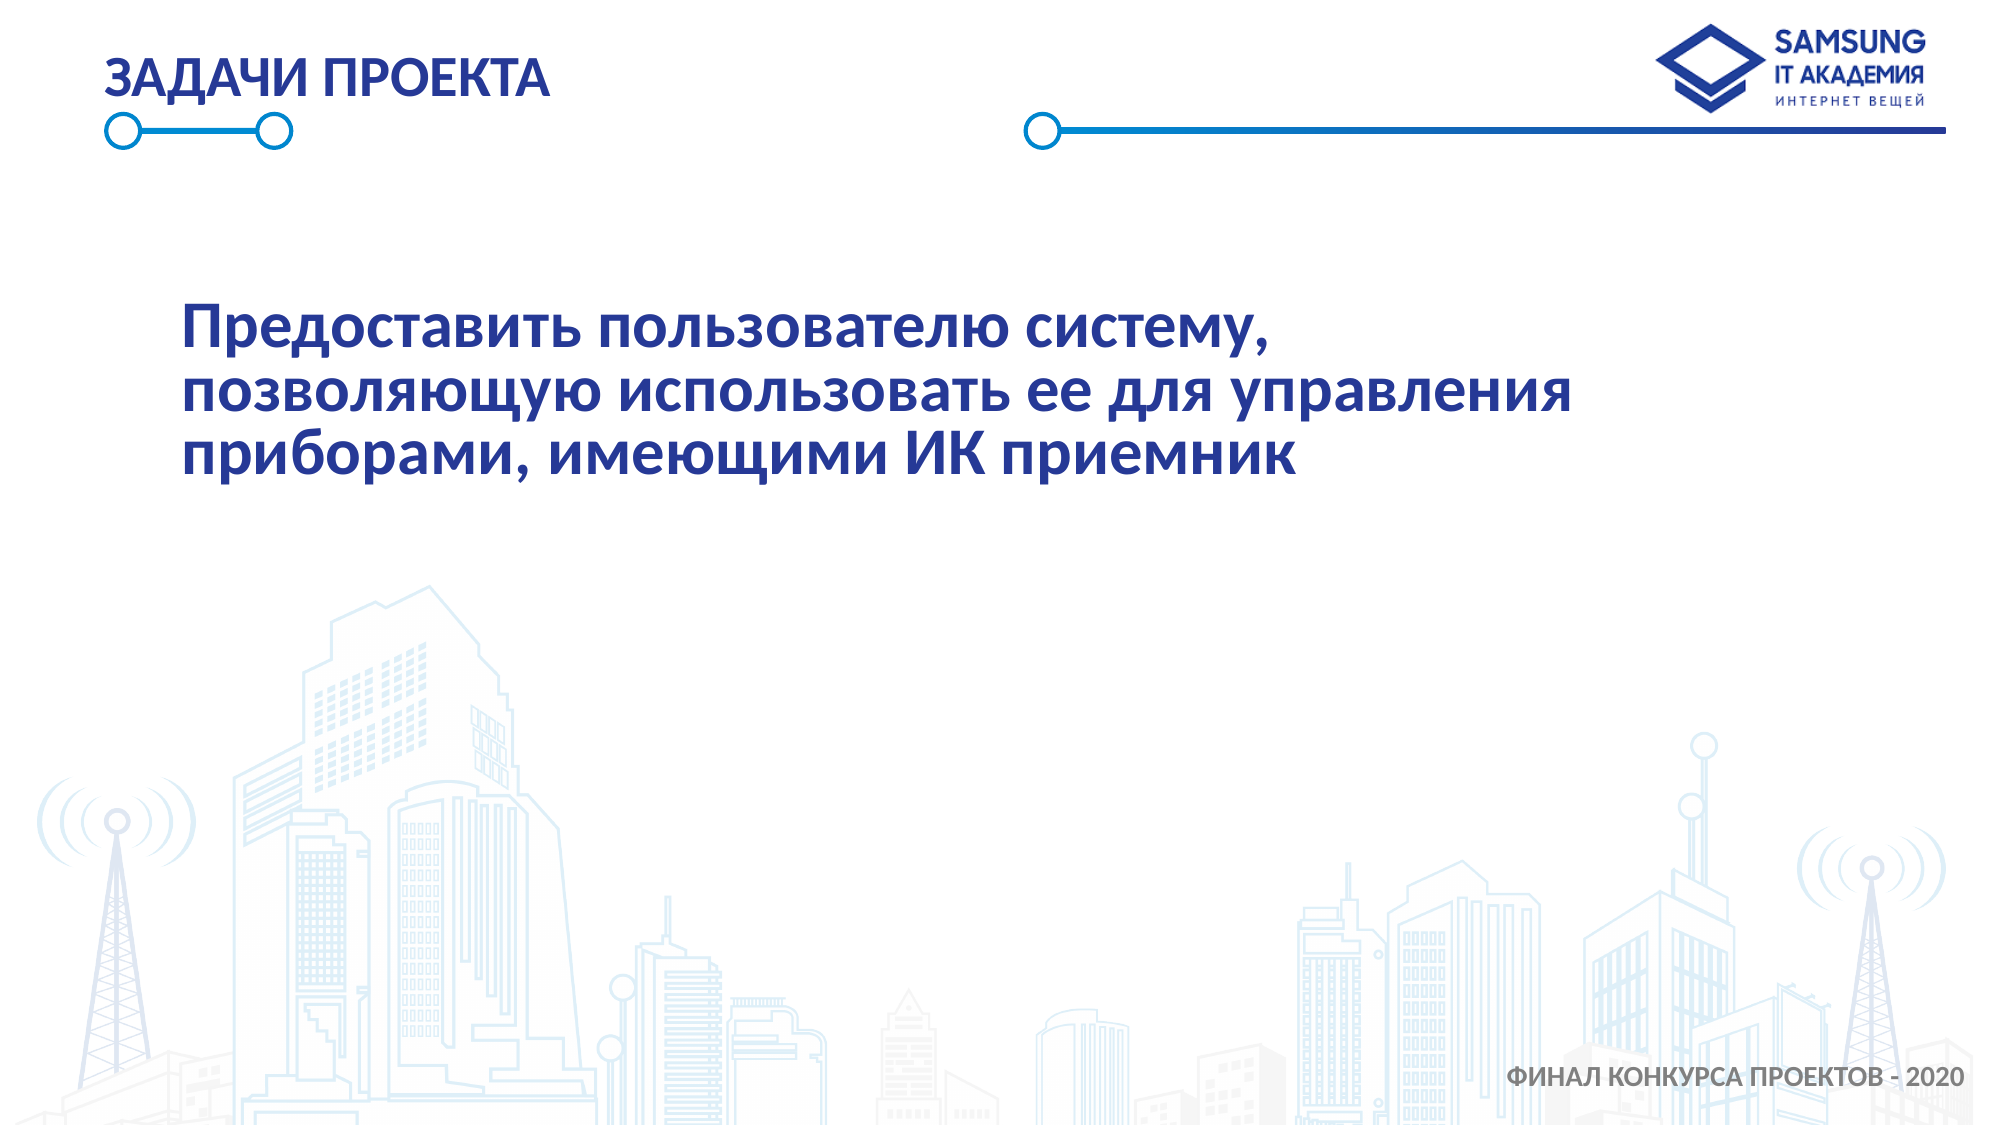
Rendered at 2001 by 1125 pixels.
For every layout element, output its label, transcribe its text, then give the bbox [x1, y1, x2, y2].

title ЗАДАЧИ ПРОЕКТА [89, 46, 1532, 113]
text_box Предоставить пользователю систему, позволяющую использовать ее для управления приборами, имеющими ИК приемник [82, 183, 1657, 600]
picture [1635, 16, 1946, 121]
